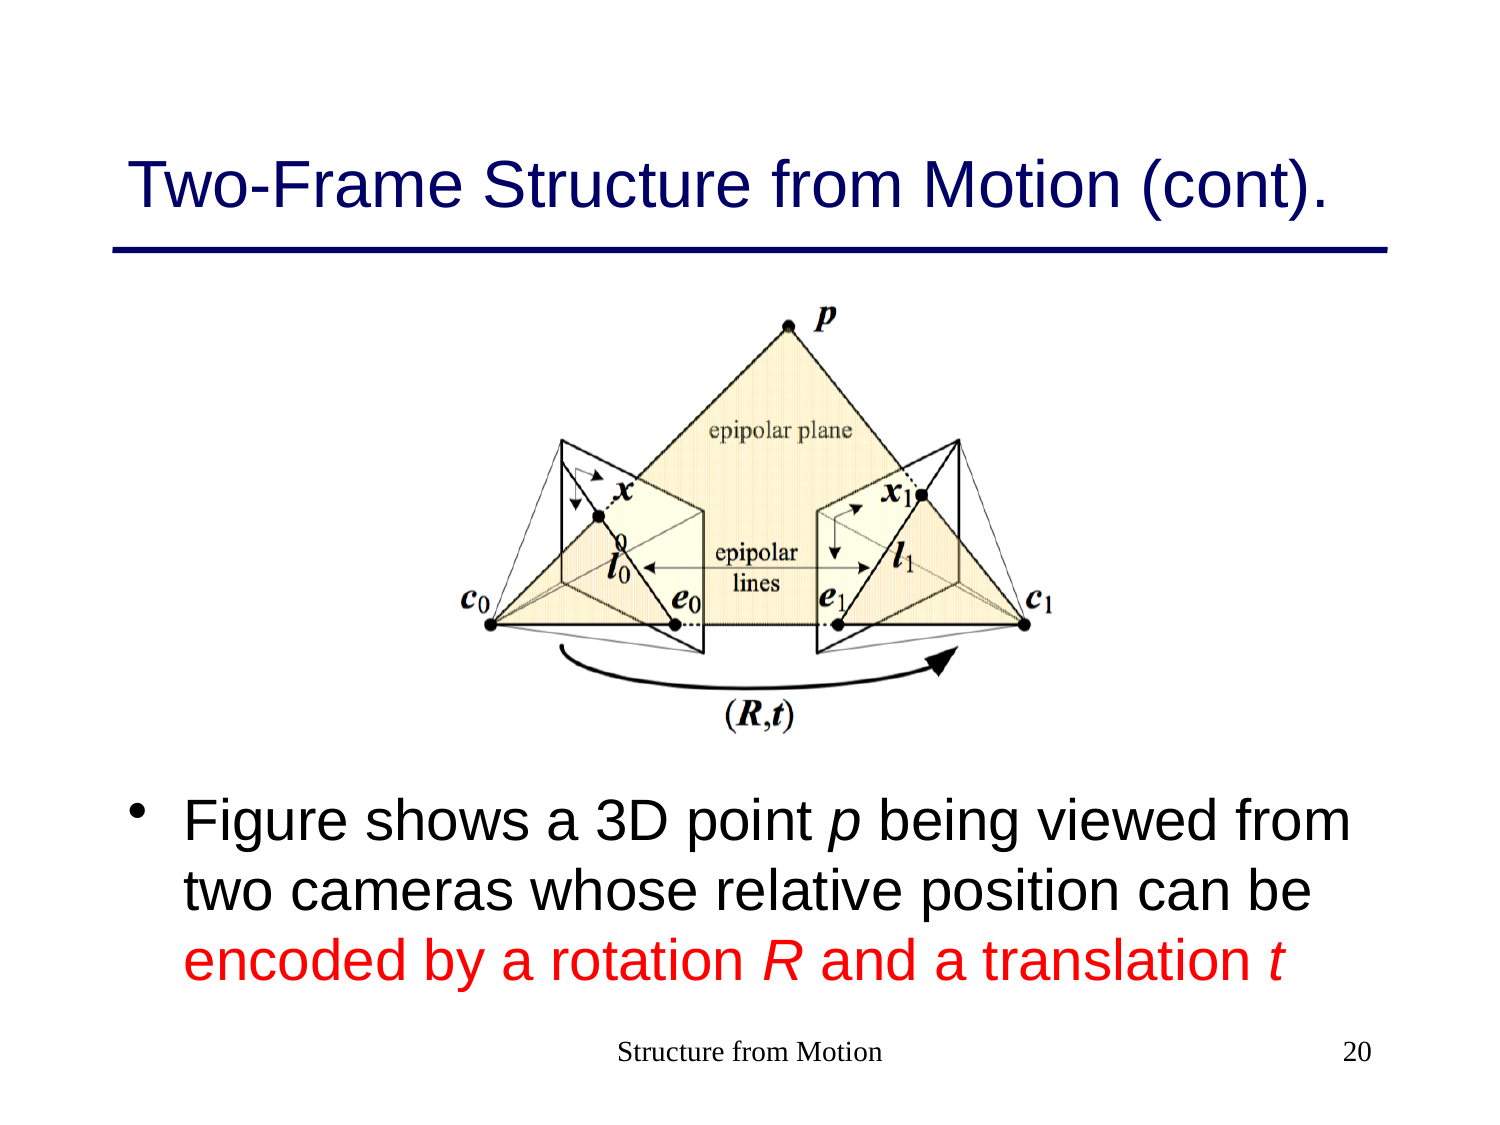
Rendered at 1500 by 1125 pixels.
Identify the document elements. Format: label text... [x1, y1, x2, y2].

picture [48, 262, 1451, 751]
list Figure shows a 3D point p being viewed from two cameras whose relative position can be encoded by a rotation R and a translation t [112, 774, 1388, 1001]
title Two-Frame Structure from Motion (cont). [112, 99, 1388, 260]
footer Structure from Motion [449, 1024, 1051, 1101]
slide_number 20 [1074, 1024, 1388, 1101]
